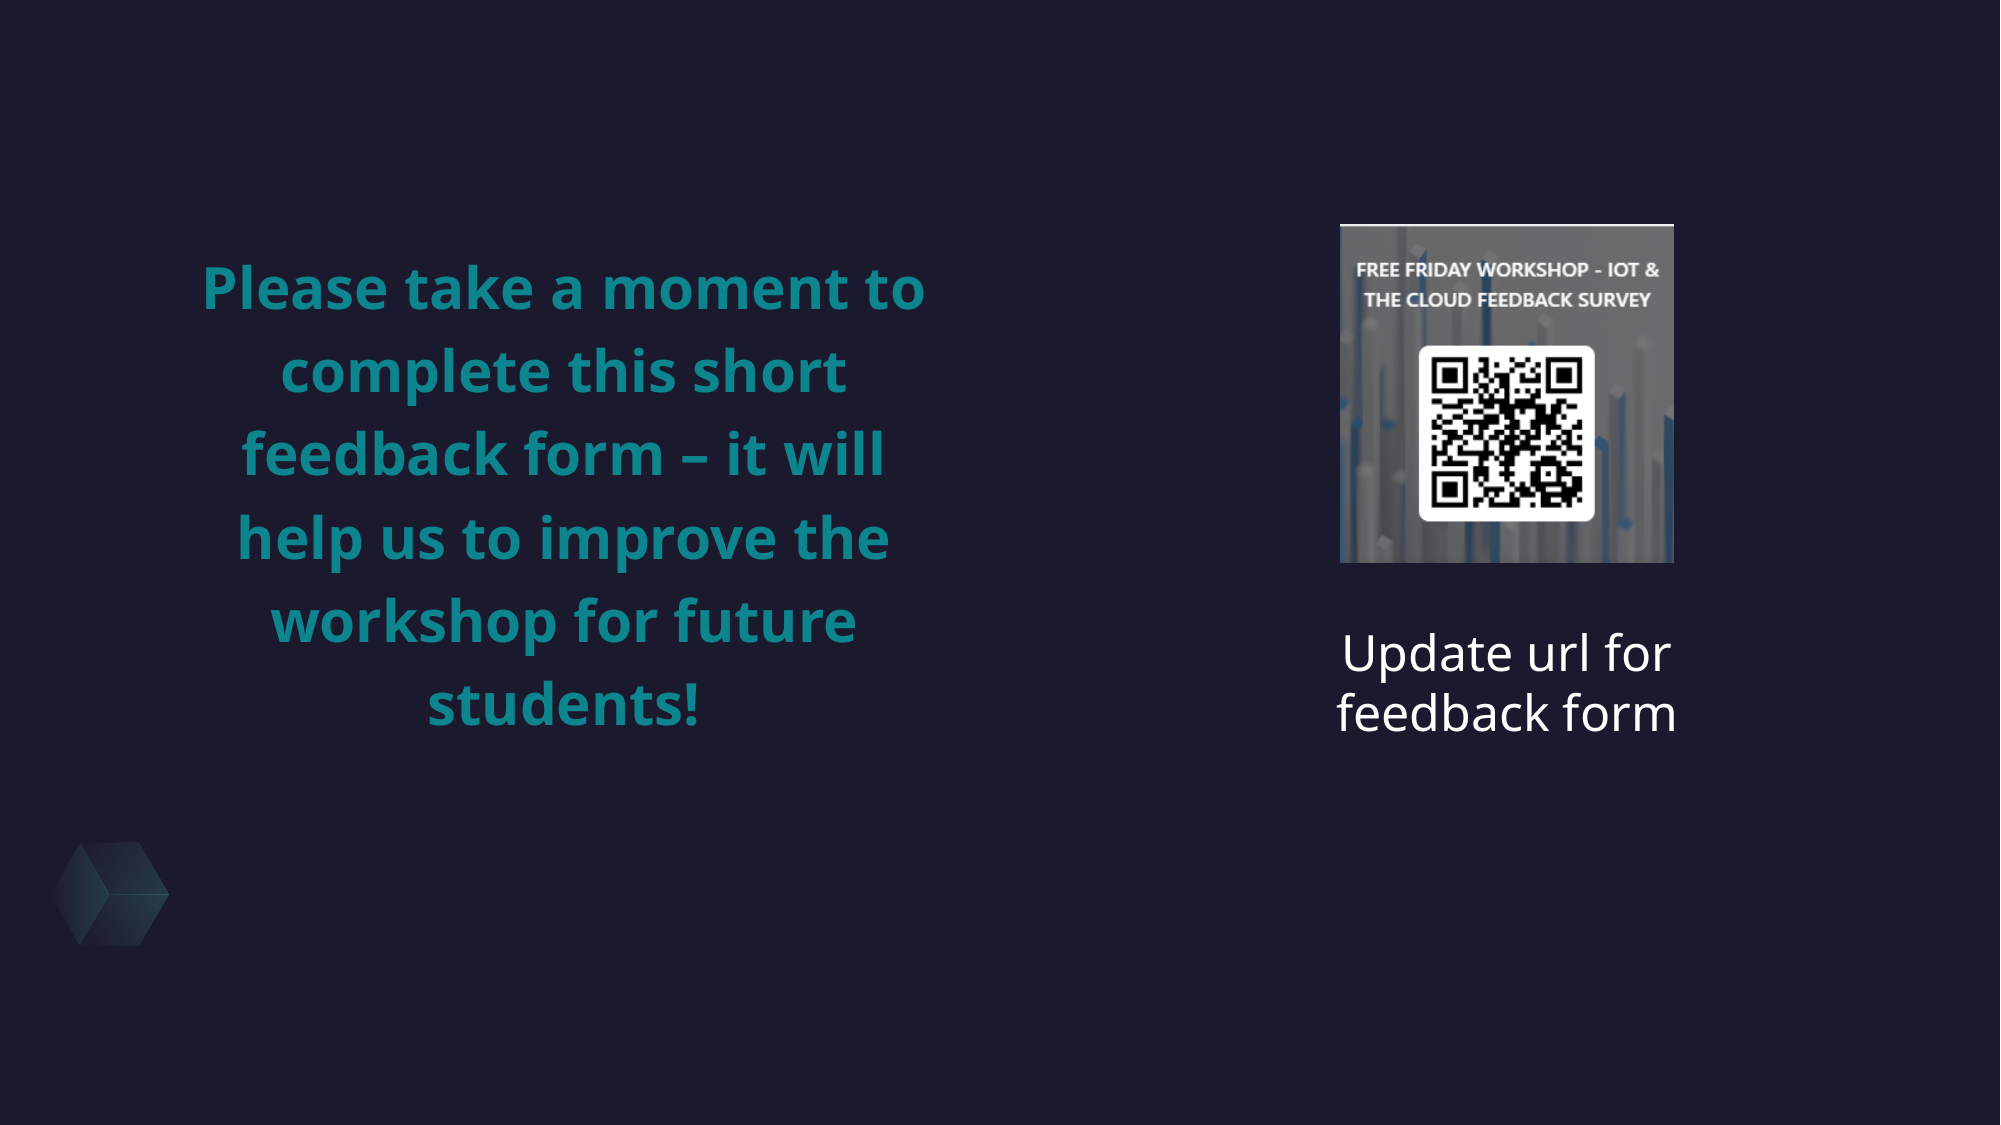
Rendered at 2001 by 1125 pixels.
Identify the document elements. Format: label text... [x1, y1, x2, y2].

text_box Update url for feedback form [1219, 613, 1795, 749]
picture [1340, 224, 1674, 563]
text_box Please take a moment to complete this short feedback form – it will help us to improve the workshop for future students! [182, 230, 946, 745]
